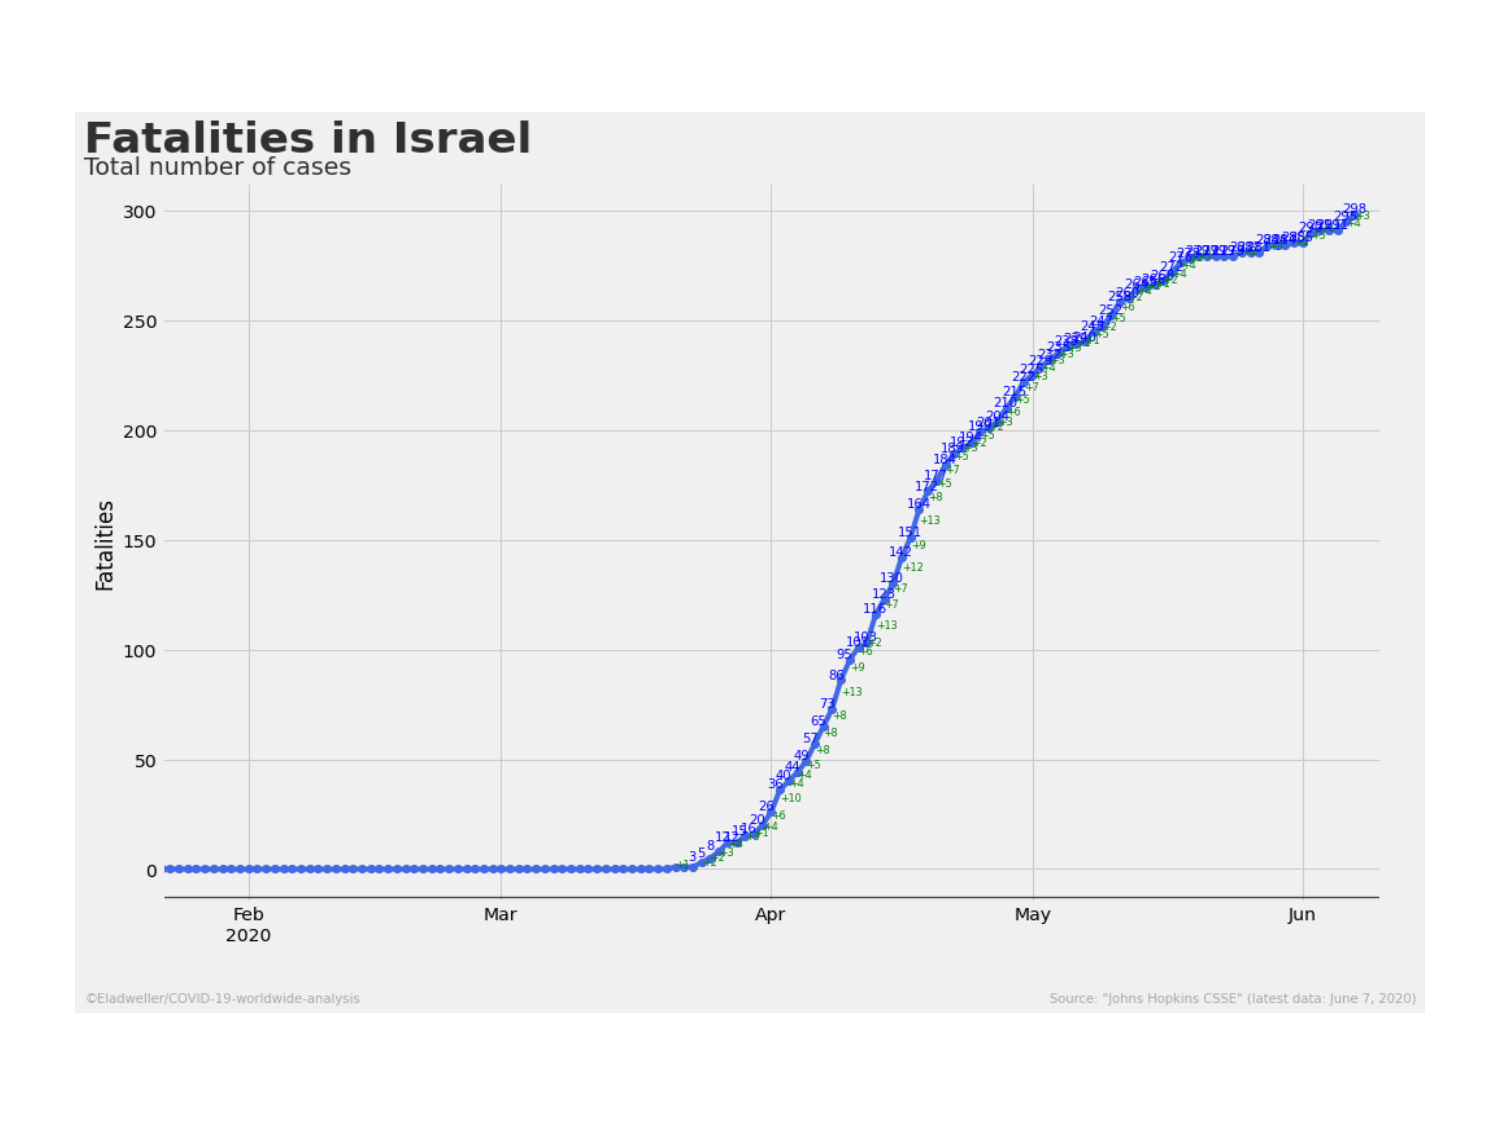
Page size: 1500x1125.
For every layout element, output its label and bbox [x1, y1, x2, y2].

picture [74, 112, 1426, 1013]
